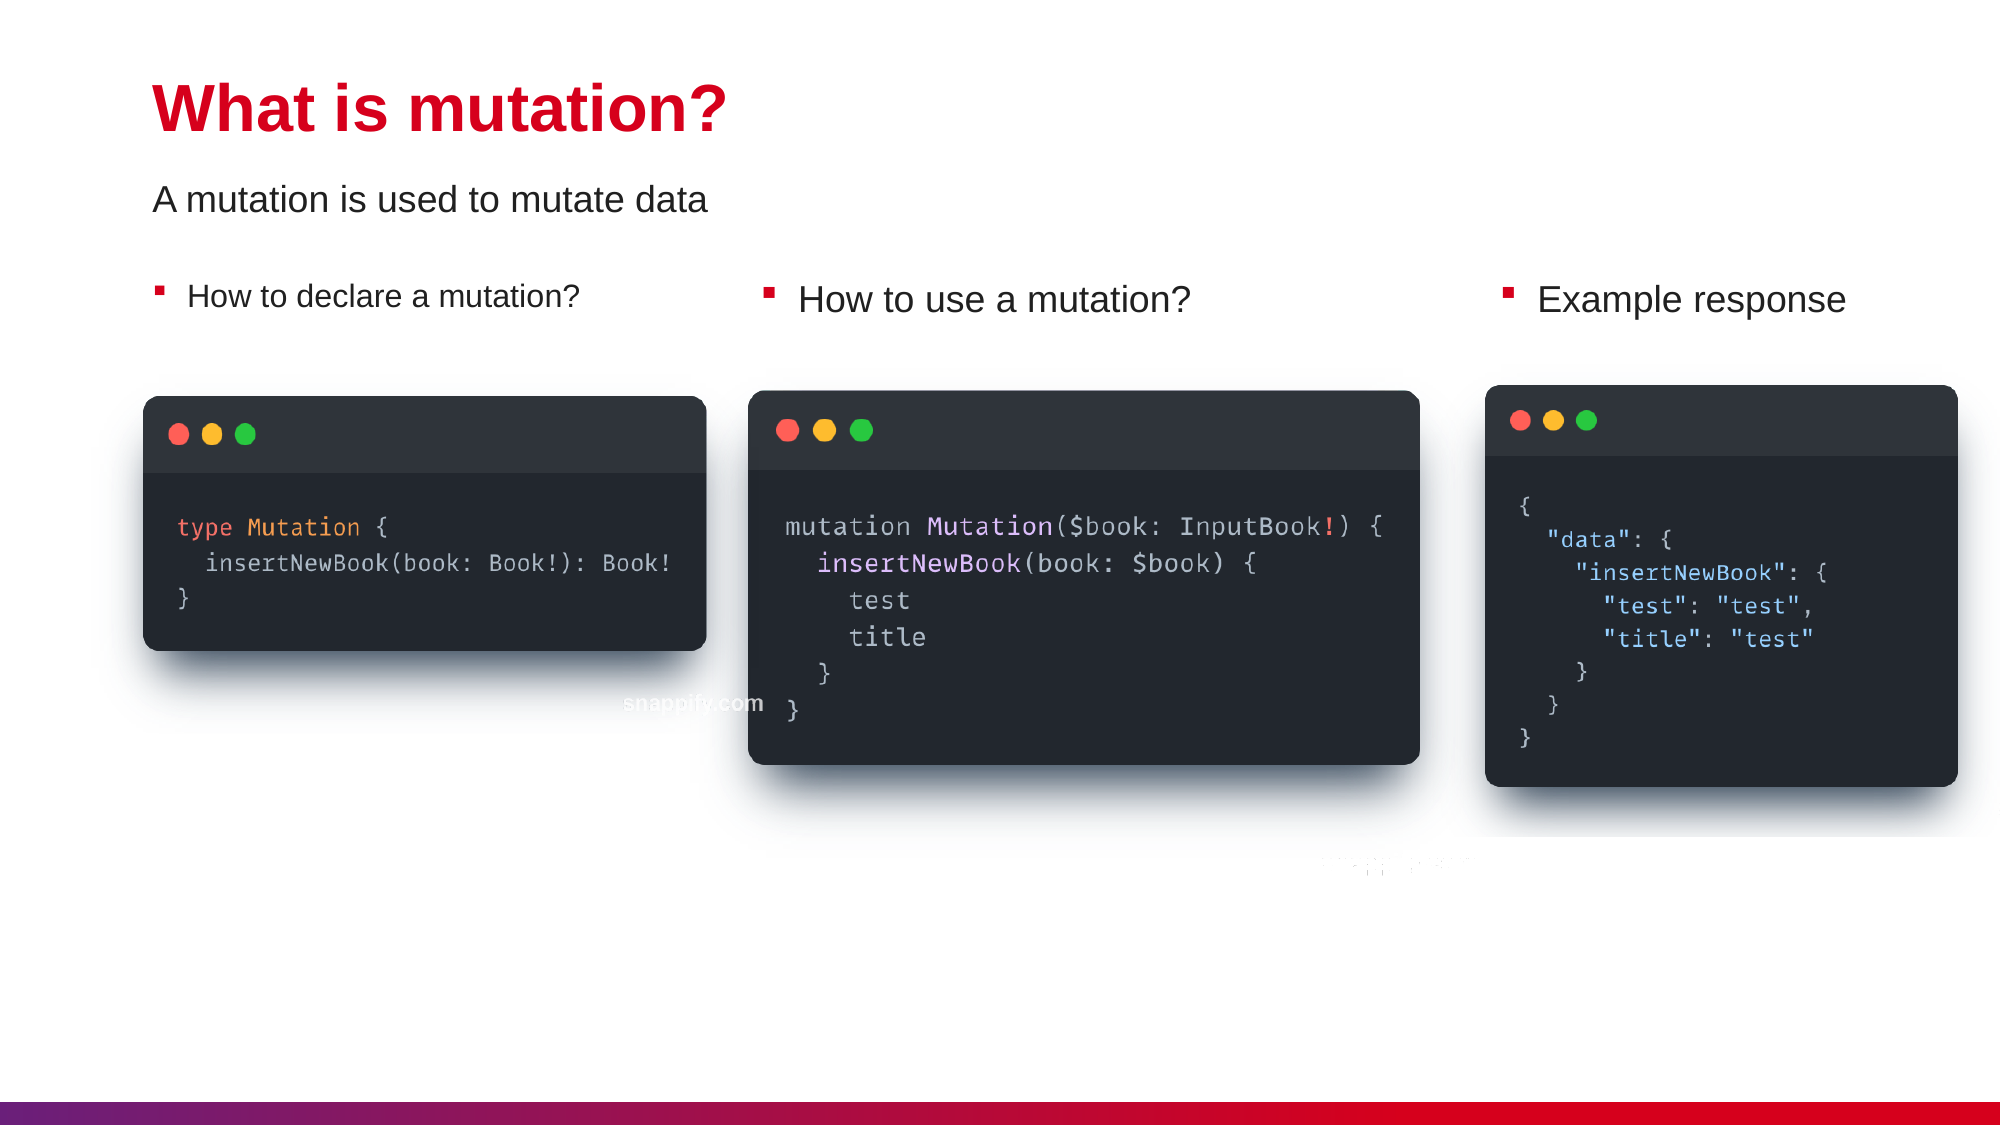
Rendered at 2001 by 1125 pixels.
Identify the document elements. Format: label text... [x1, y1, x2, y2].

picture [81, 229, 2000, 895]
list A mutation is used to mutate data [137, 172, 1826, 240]
title What is mutation? [137, 66, 1826, 155]
